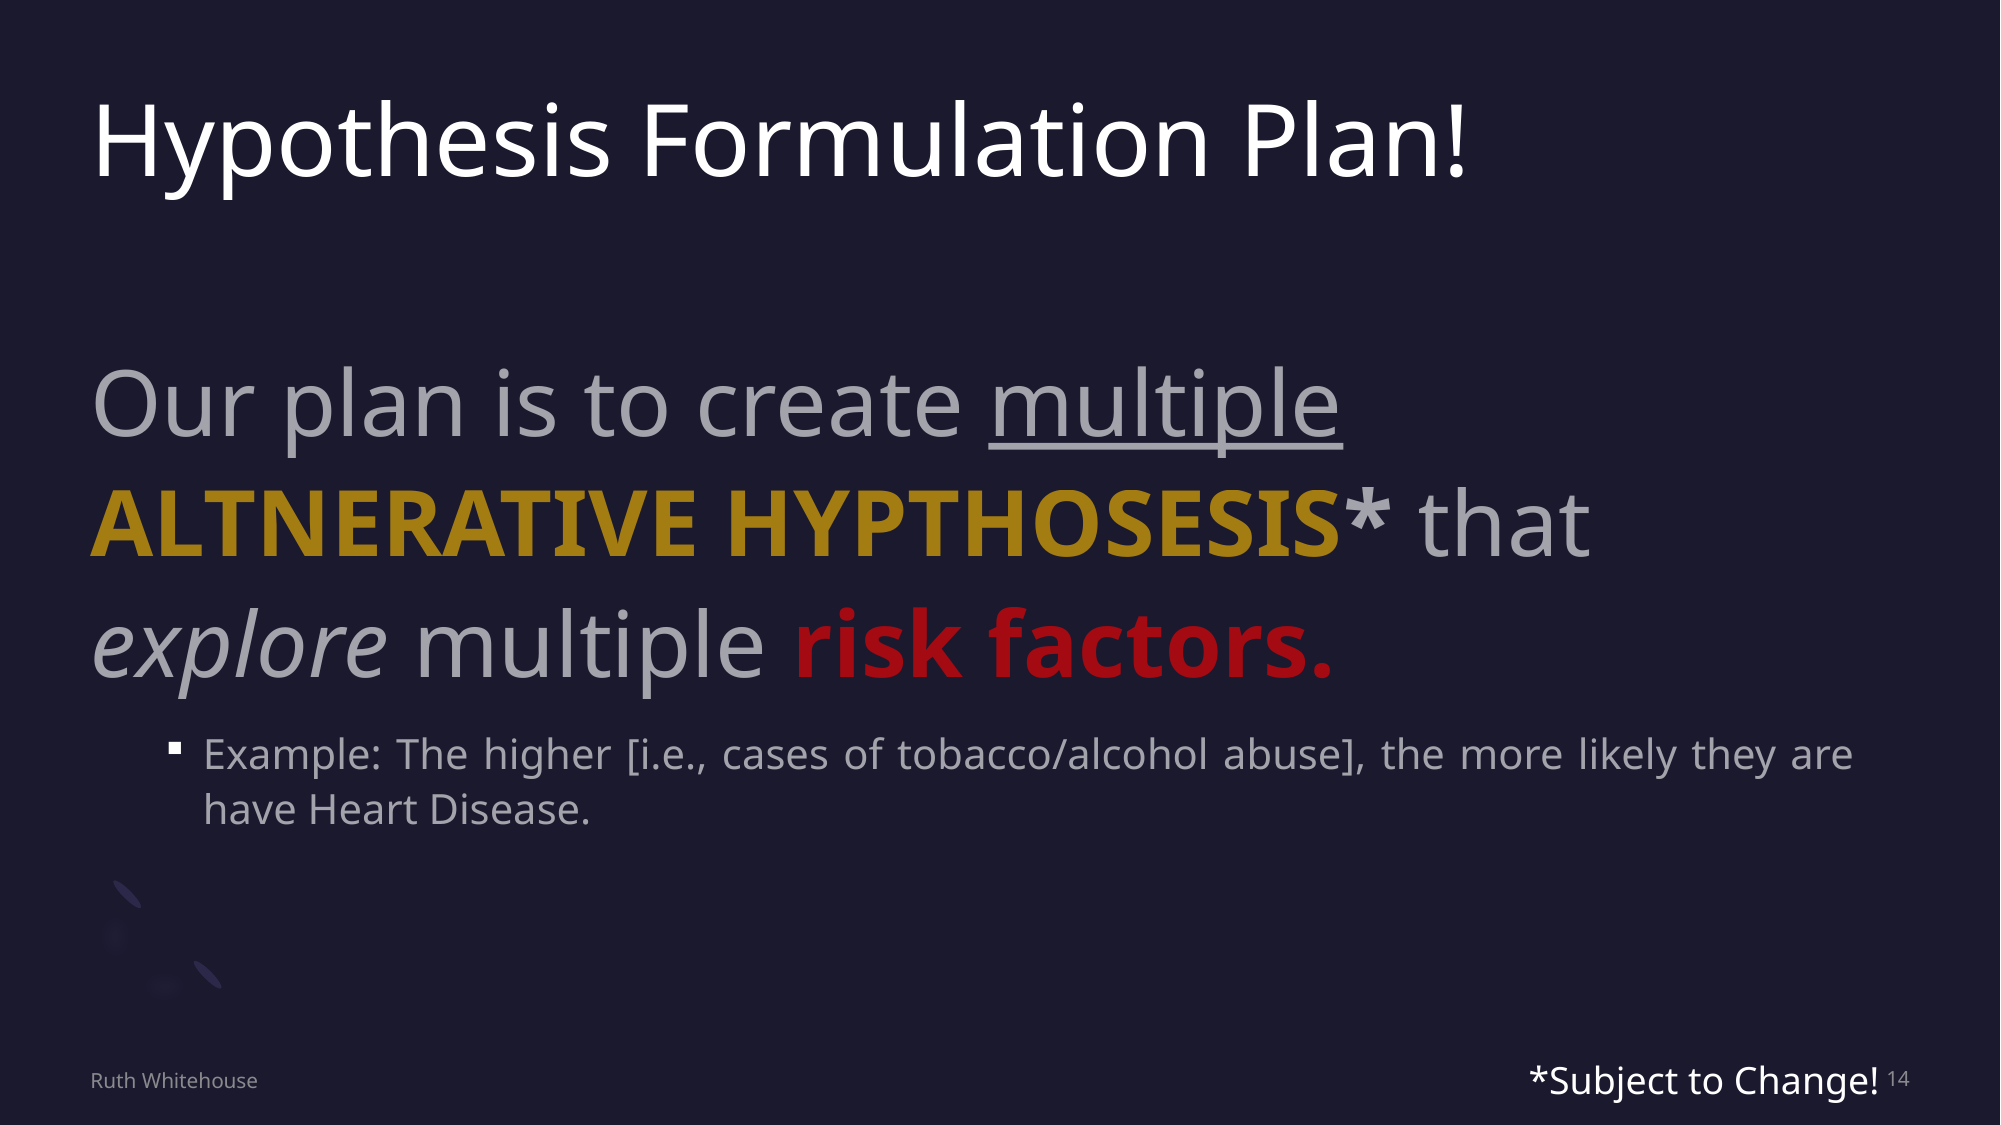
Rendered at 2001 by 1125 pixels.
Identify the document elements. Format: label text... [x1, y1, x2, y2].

slide_number 14 [1899, 1067, 1910, 1093]
title Hypothesis Formulation Plan! [90, 90, 1910, 309]
text_box *Subject to Change! [1513, 1049, 1899, 1110]
slide_number Ruth Whitehouse [90, 1067, 522, 1093]
list Our plan is to create multiple ALTNERATIVE HYPTHOSESIS* that explore multiple risk factors. Example: The higher [i.e., cases of tobacco/alcohol abuse], the more likely they are to have Heart Disease. [90, 333, 1910, 917]
